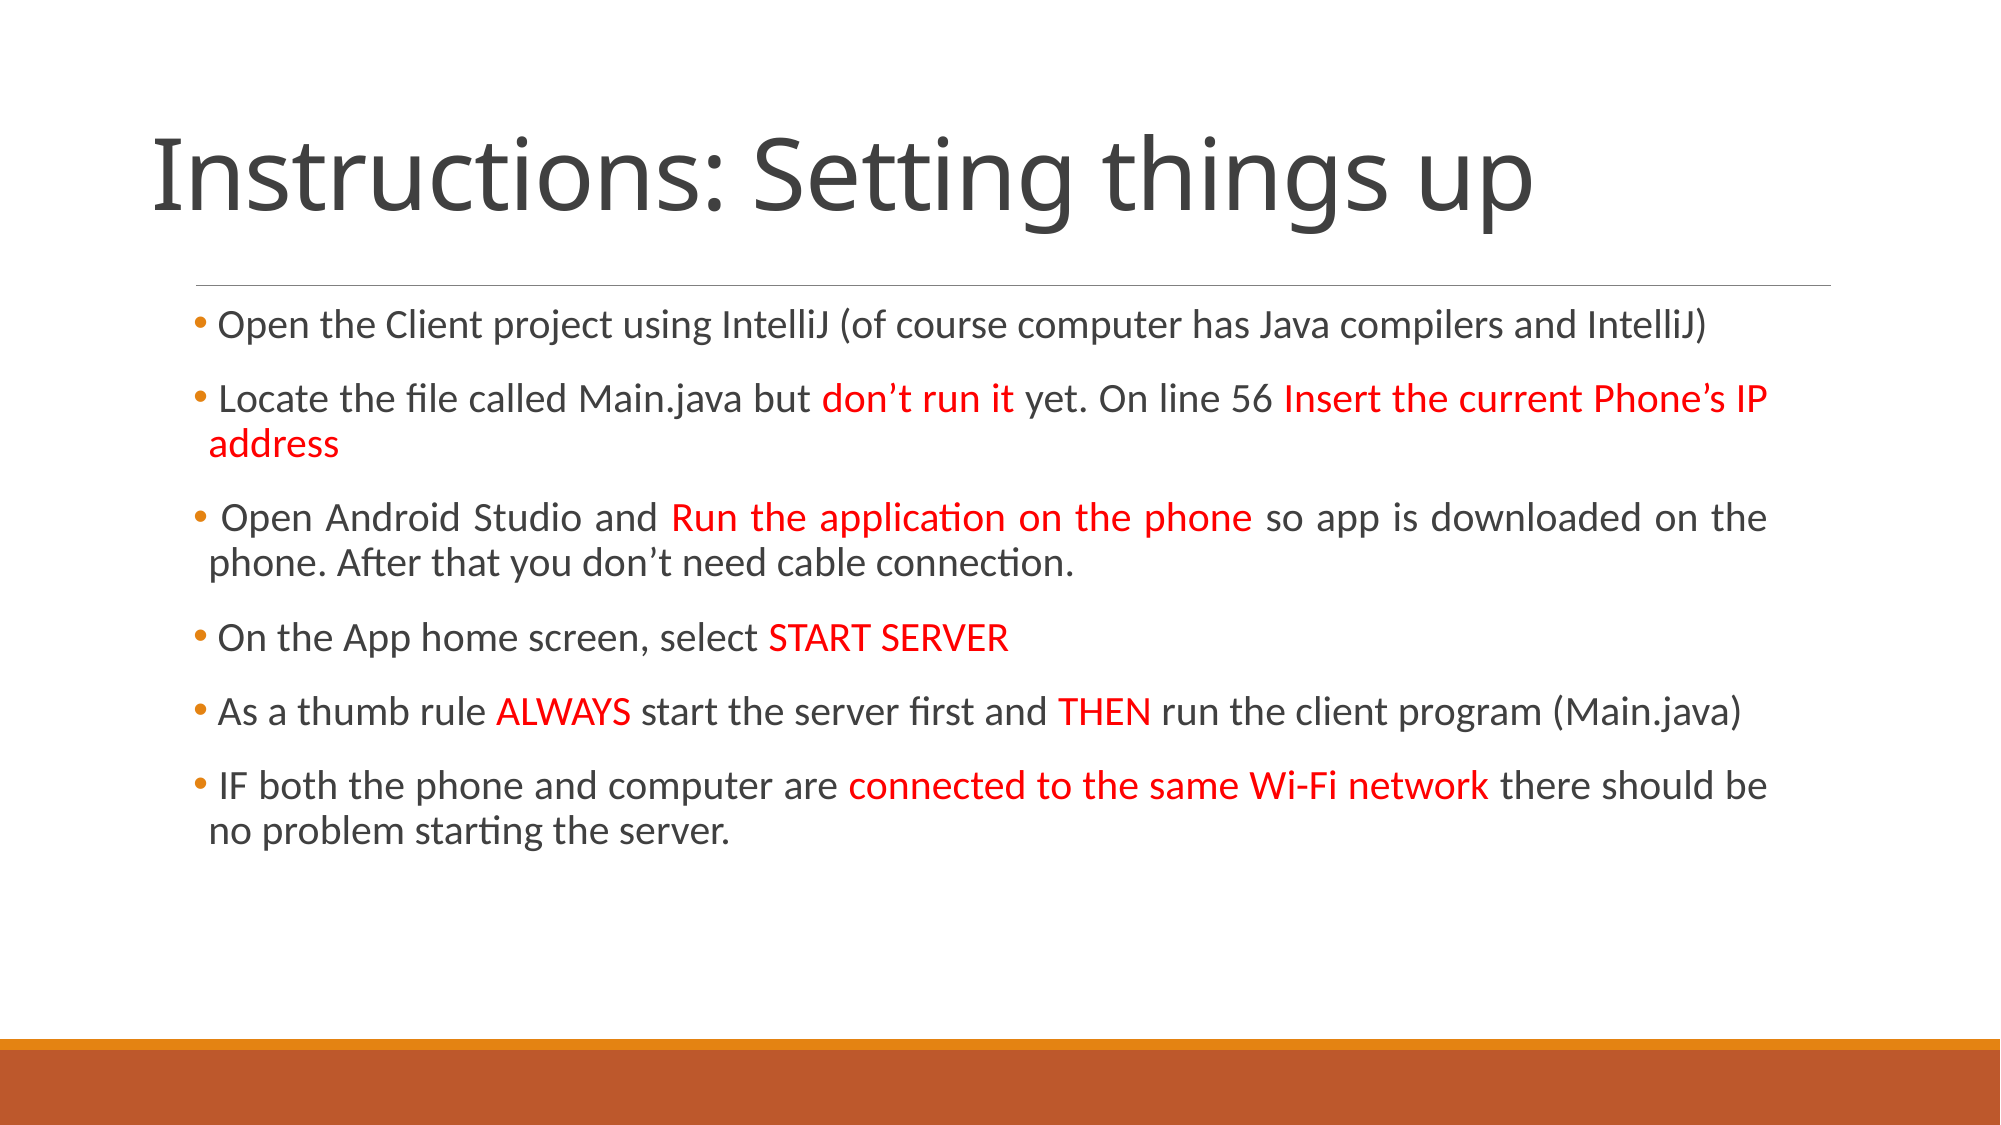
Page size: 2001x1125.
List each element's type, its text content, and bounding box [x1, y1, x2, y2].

title Instructions: Setting things up [136, 0, 1787, 238]
list Open the Client project using IntelliJ (of course computer has Java compilers and IntelliJ) Locate the file called Main.java but don’t run it yet. On line 56 Insert the current Phone’s IP address Open Android Studio and Run the application on the phone so app is downloaded on the phone. After that you don’t need cable connection. On the App home screen, select START SERVER As a thumb rule ALWAYS start the server first and THEN run the client program (Main.java) IF both the phone and computer are connected to the same Wi-Fi network there should be no problem starting the server. [193, 294, 1769, 1024]
